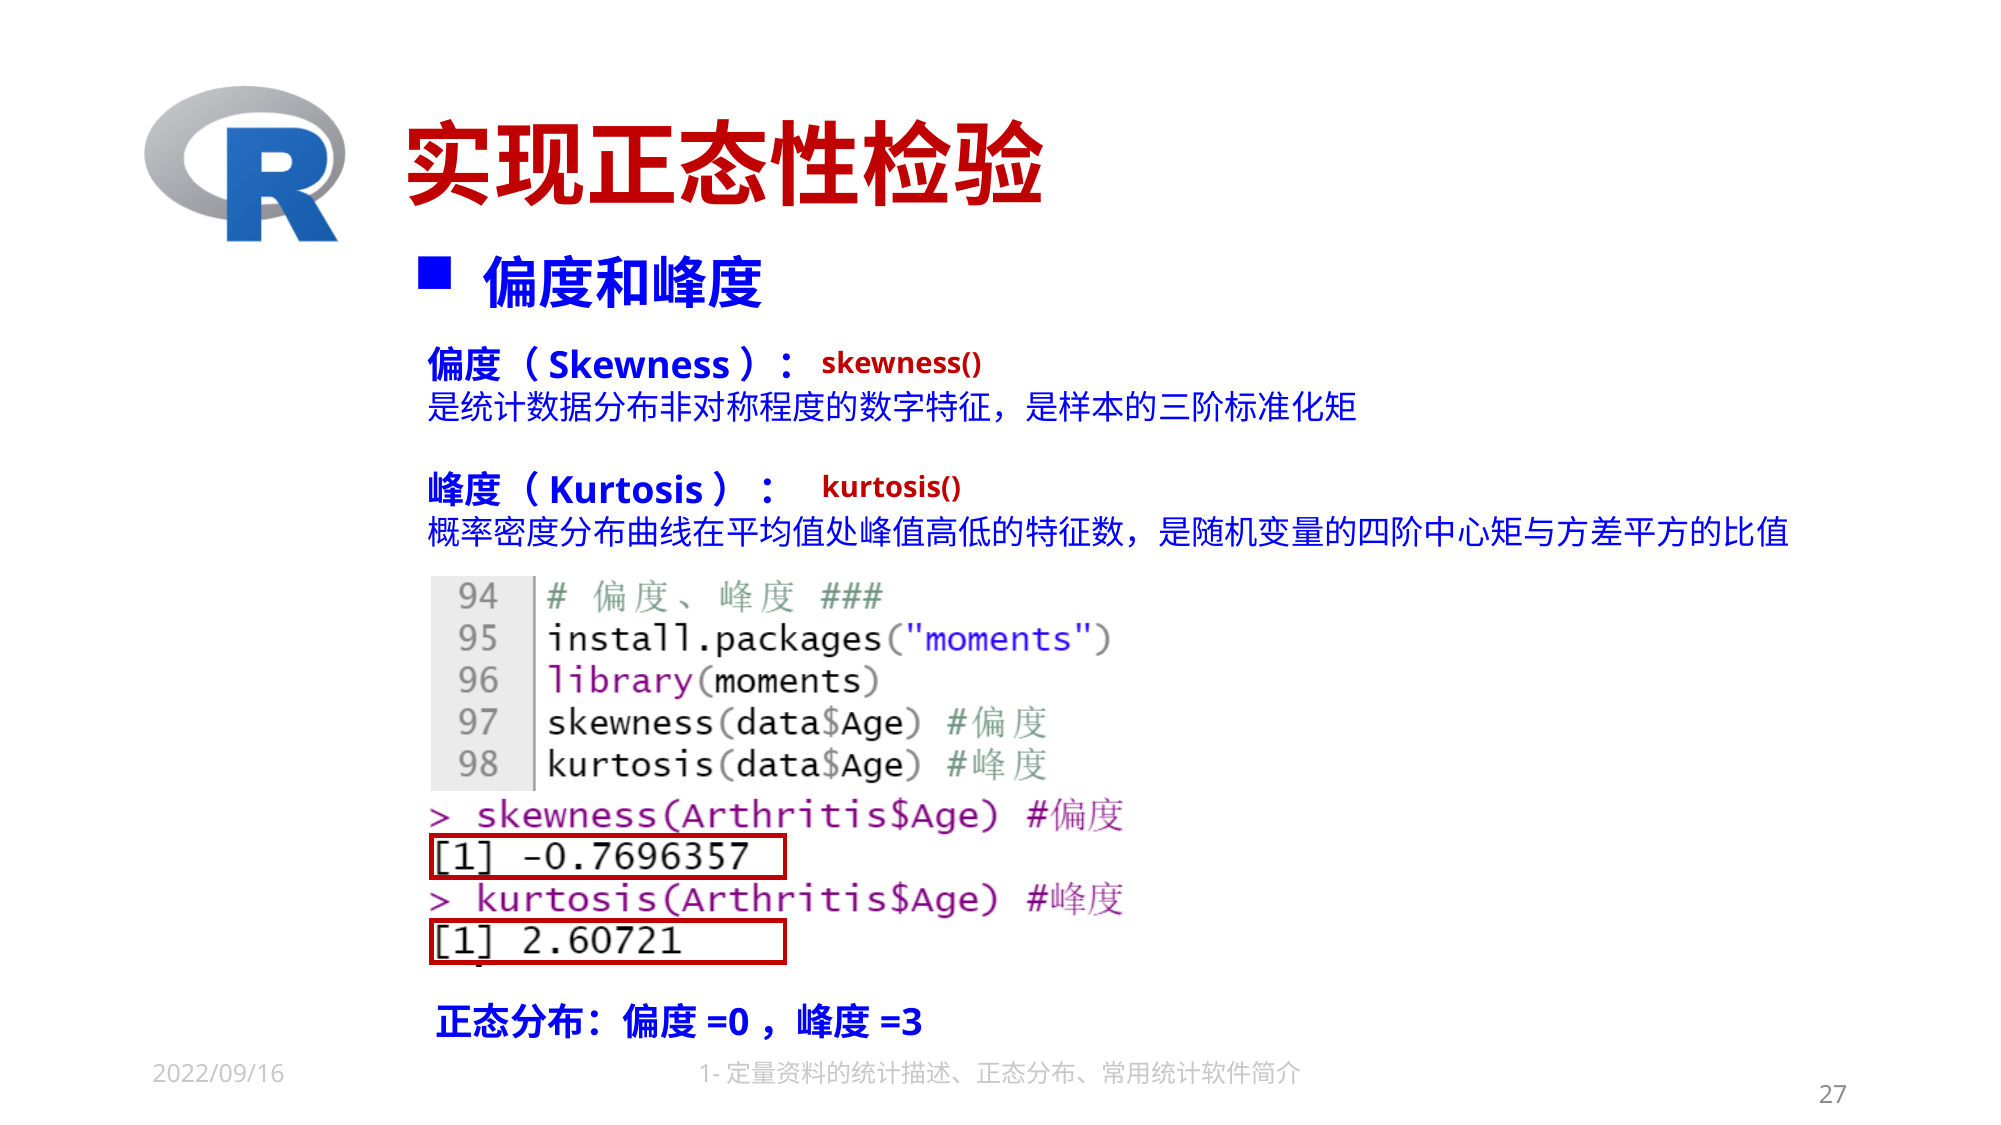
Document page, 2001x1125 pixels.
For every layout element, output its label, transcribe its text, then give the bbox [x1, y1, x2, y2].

picture [431, 575, 1372, 791]
text_box 偏度和峰度 [398, 205, 1941, 327]
title 实现正态性检验 [137, 59, 1863, 278]
text_box kurtosis() [806, 461, 1014, 511]
text_box 偏度（Skewness）： 是统计数据分布非对称程度的数字特征，是样本的三阶标准化矩 峰度（Kurtosis） ： 概率密度分布曲线在平均值处峰值高低的特征数，是随机变量的四阶中心矩与方差平方的比值 [412, 333, 1828, 559]
slide_number 27 [1412, 1065, 1863, 1125]
text_box skewness() [806, 336, 1014, 387]
footer 1-定量资料的统计描述、正态分布、常用统计软件简介 [644, 1051, 1356, 1103]
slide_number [137, 1042, 588, 1103]
picture [412, 795, 1202, 967]
picture [137, 76, 367, 262]
text_box 正态分布：偏度=0，峰度=3 [420, 990, 1482, 1051]
